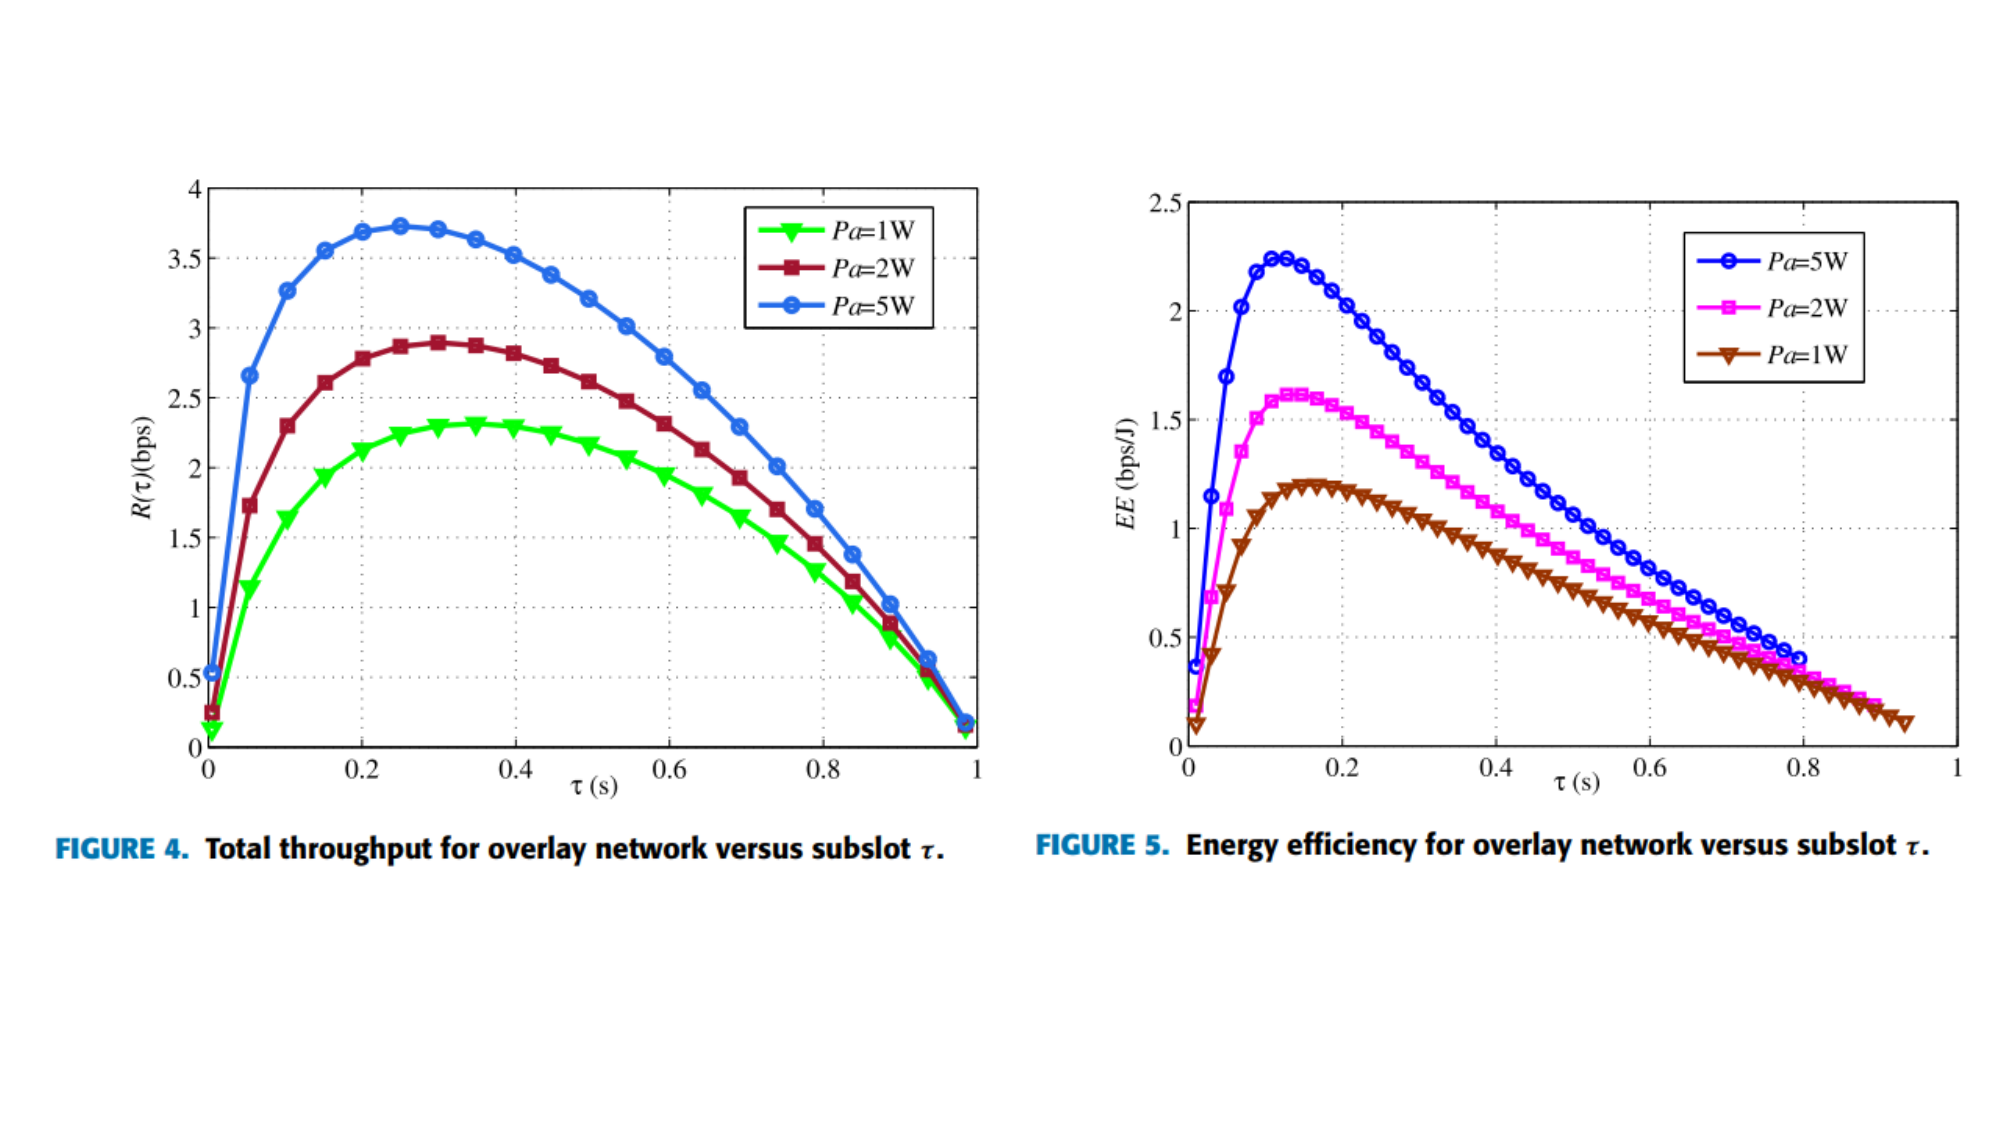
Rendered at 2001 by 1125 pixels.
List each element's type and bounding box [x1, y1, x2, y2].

picture [0, 125, 1978, 887]
